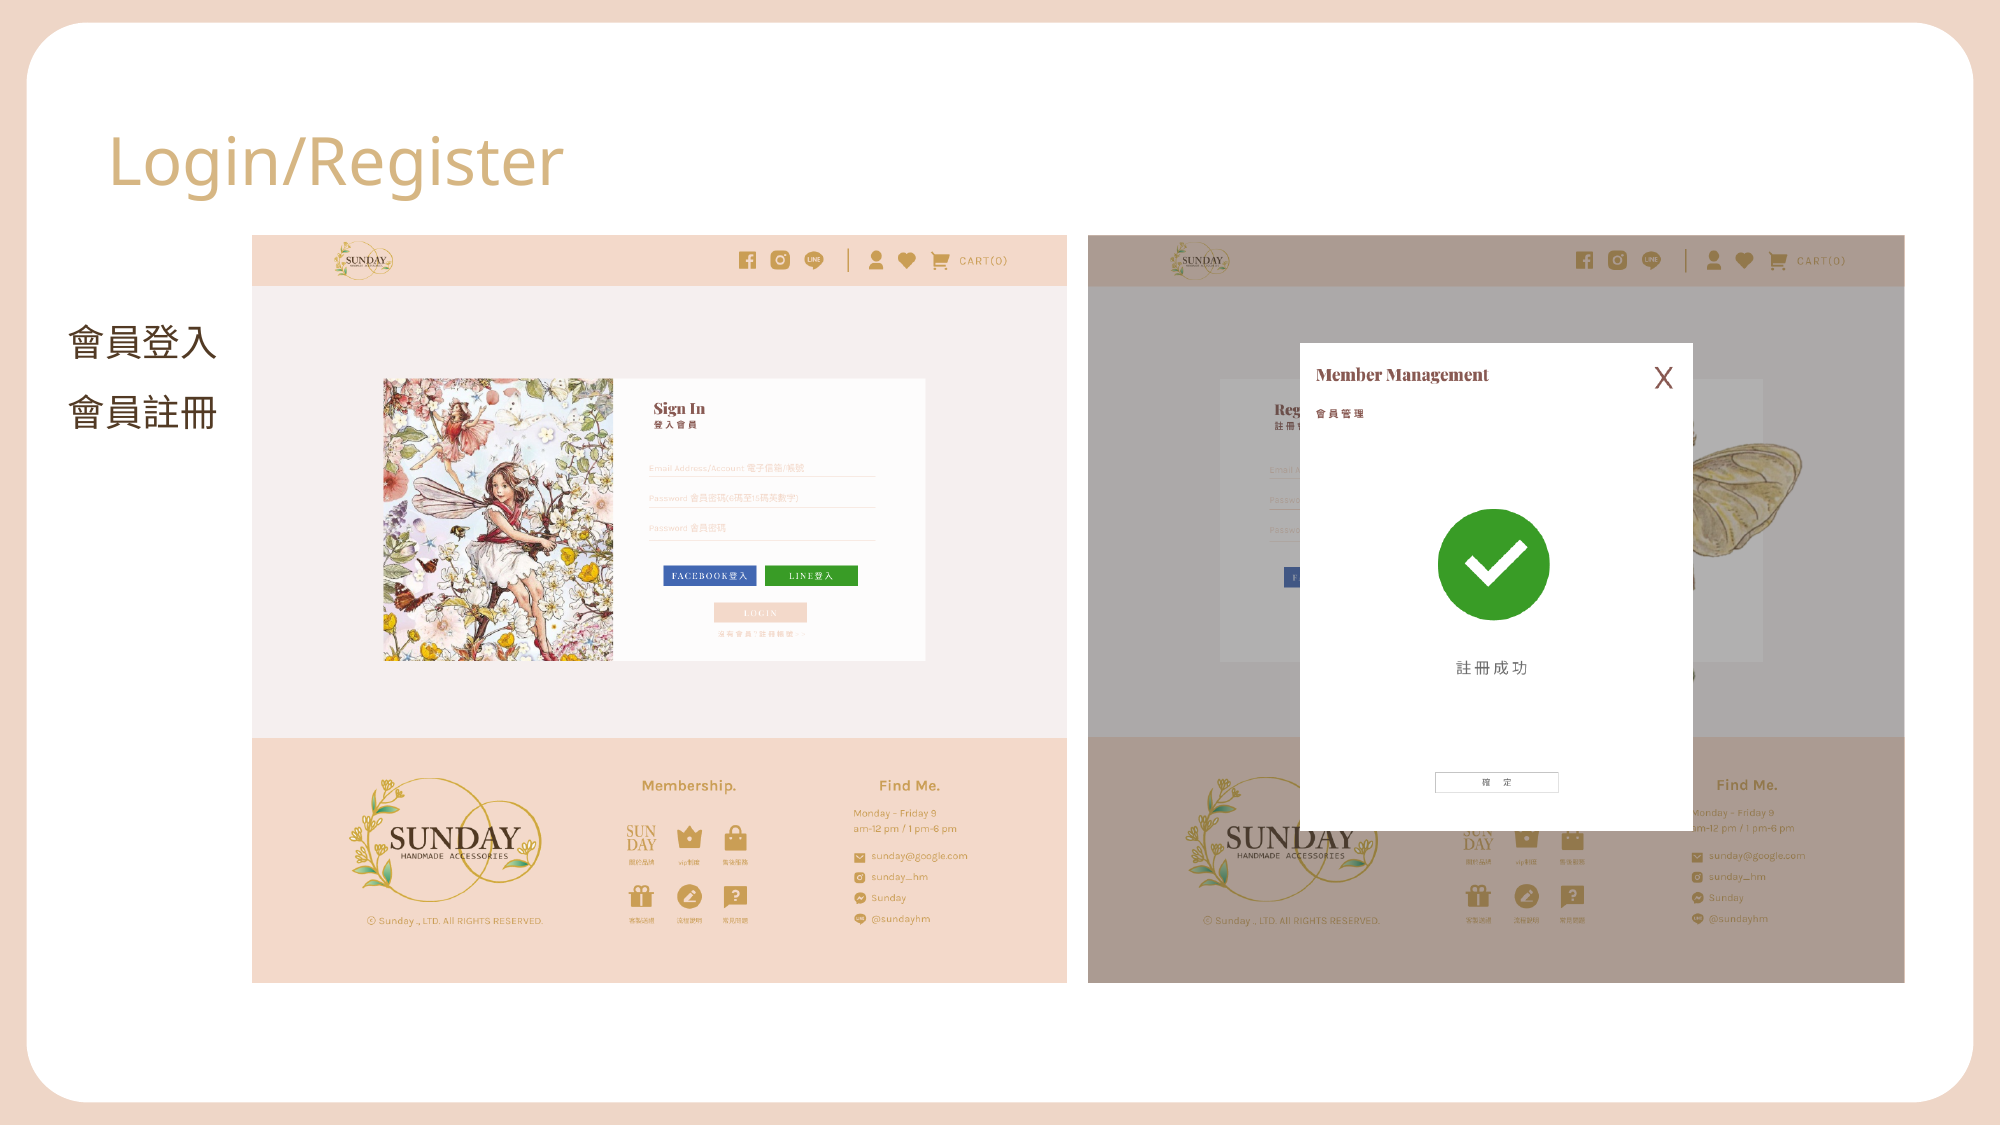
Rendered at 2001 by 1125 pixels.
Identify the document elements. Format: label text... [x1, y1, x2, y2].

text_box [25, 21, 1975, 1104]
text_box Login/Register [92, 93, 804, 236]
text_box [1087, 235, 1905, 983]
text_box 會員註冊 [52, 343, 252, 486]
text_box 會員登入 [52, 272, 252, 343]
picture [1300, 343, 1693, 831]
picture [252, 235, 1067, 983]
